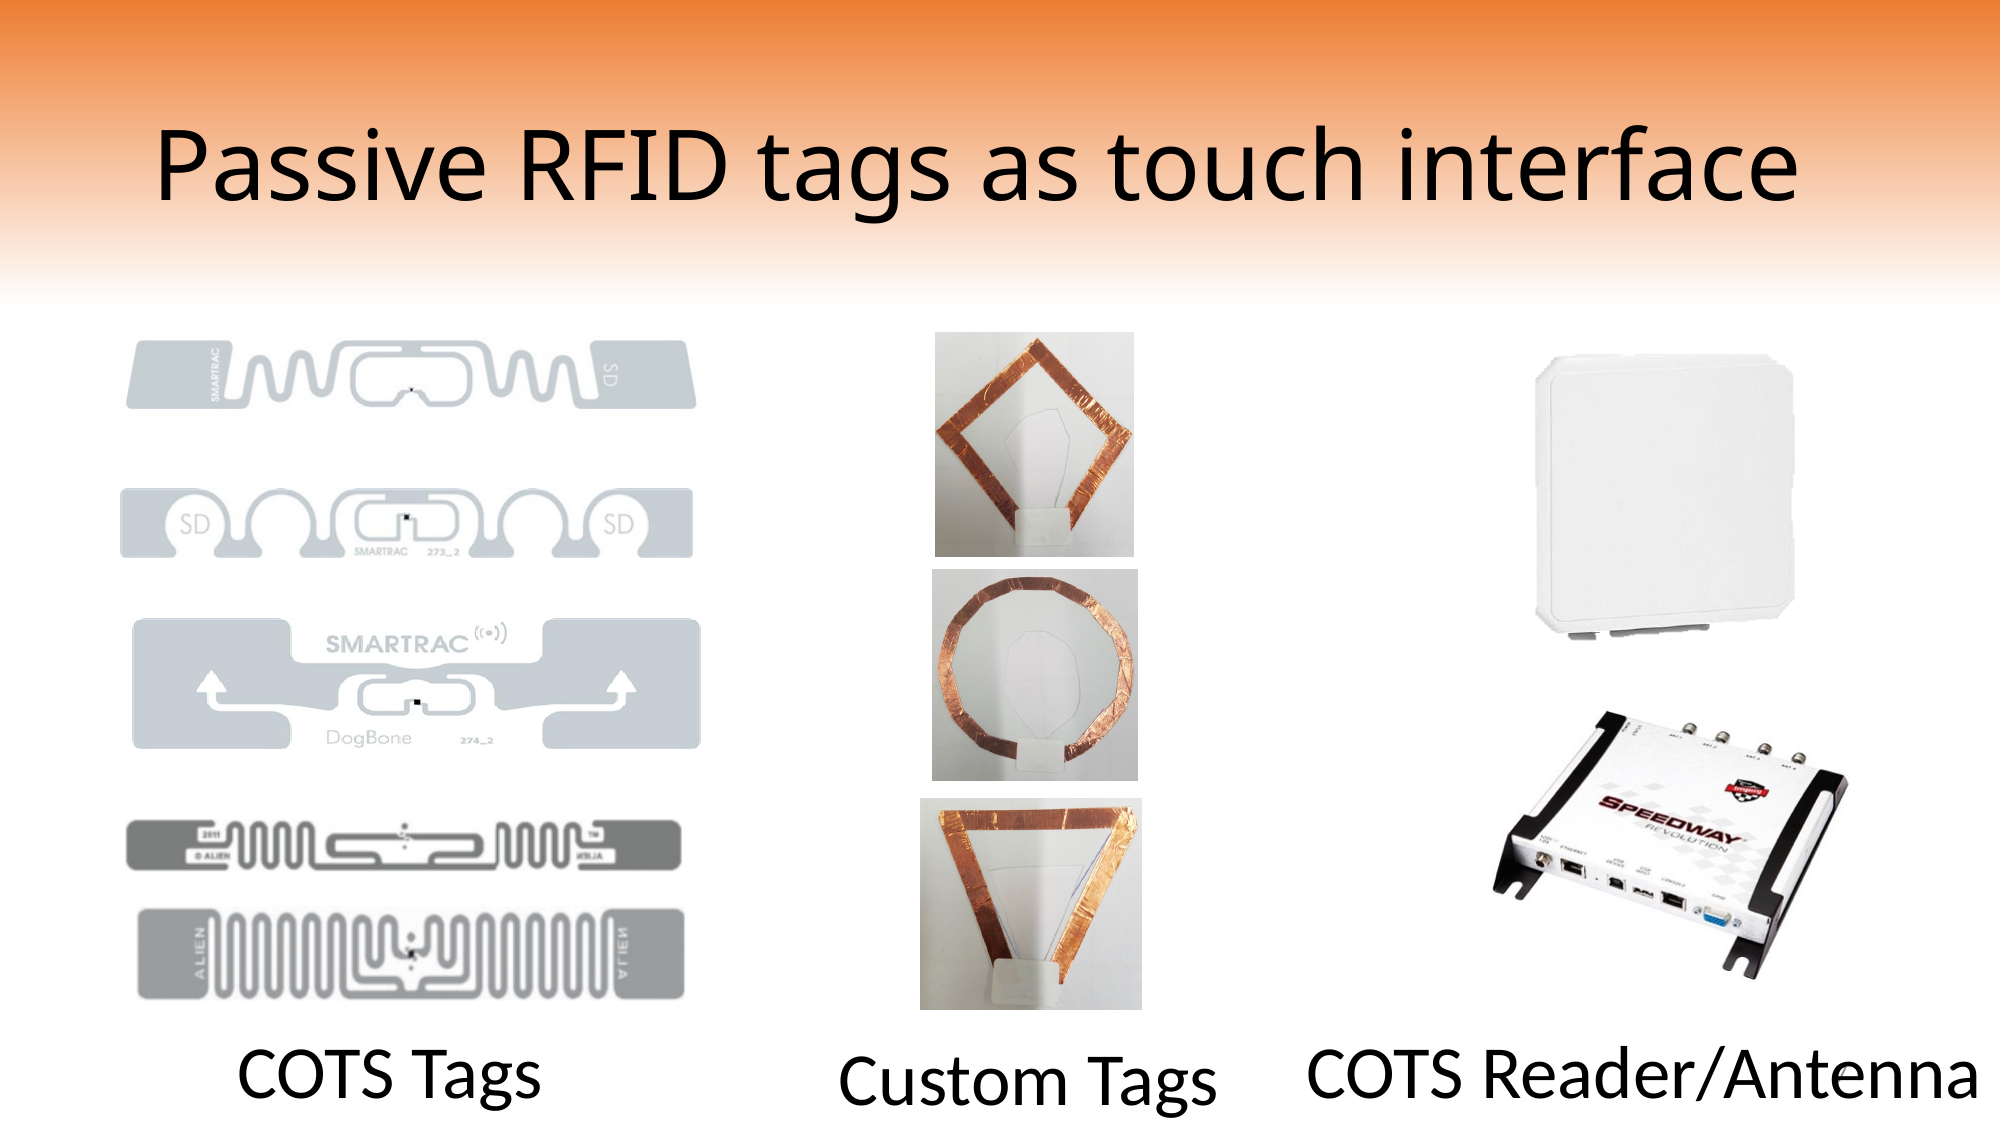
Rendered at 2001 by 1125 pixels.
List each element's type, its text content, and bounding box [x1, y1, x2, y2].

picture [919, 798, 1142, 1010]
picture [132, 618, 701, 749]
picture [934, 332, 1134, 557]
picture [120, 335, 701, 416]
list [120, 487, 693, 558]
title Passive RFID tags as touch interface [137, 59, 1863, 278]
picture [931, 569, 1138, 781]
text_box COTS Tags [222, 1044, 559, 1121]
picture [89, 767, 708, 1044]
picture [1503, 319, 1827, 678]
picture [1491, 705, 1850, 985]
text_box COTS Reader/Antenna [1291, 1016, 1998, 1121]
text_box Custom Tags [824, 1023, 1235, 1125]
